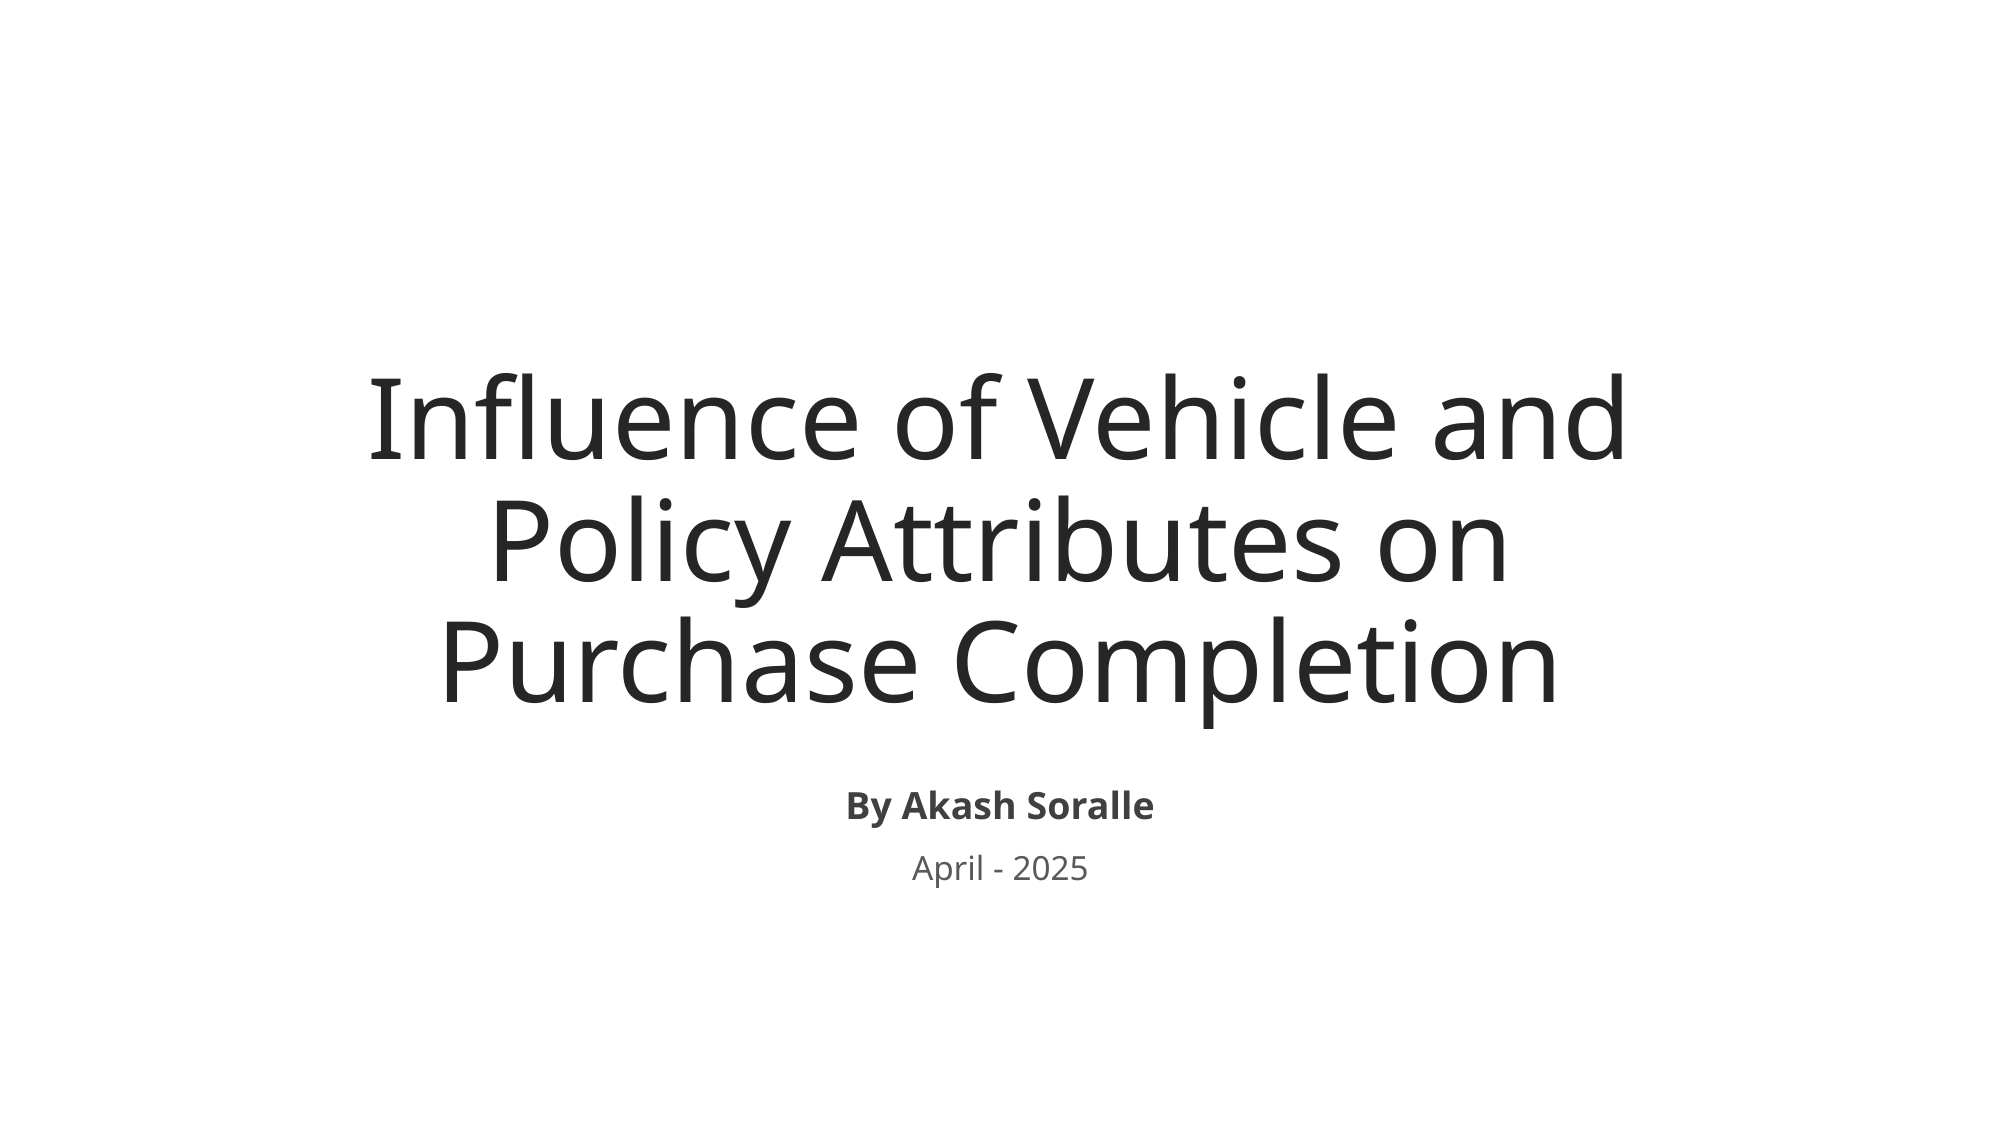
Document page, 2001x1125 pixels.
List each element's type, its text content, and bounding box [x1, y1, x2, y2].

list April - 2025 [333, 844, 1668, 905]
list By Akash Soralle [333, 774, 1668, 835]
title Influence of Vehicle and Policy Attributes on Purchase Completion [332, 235, 1668, 735]
